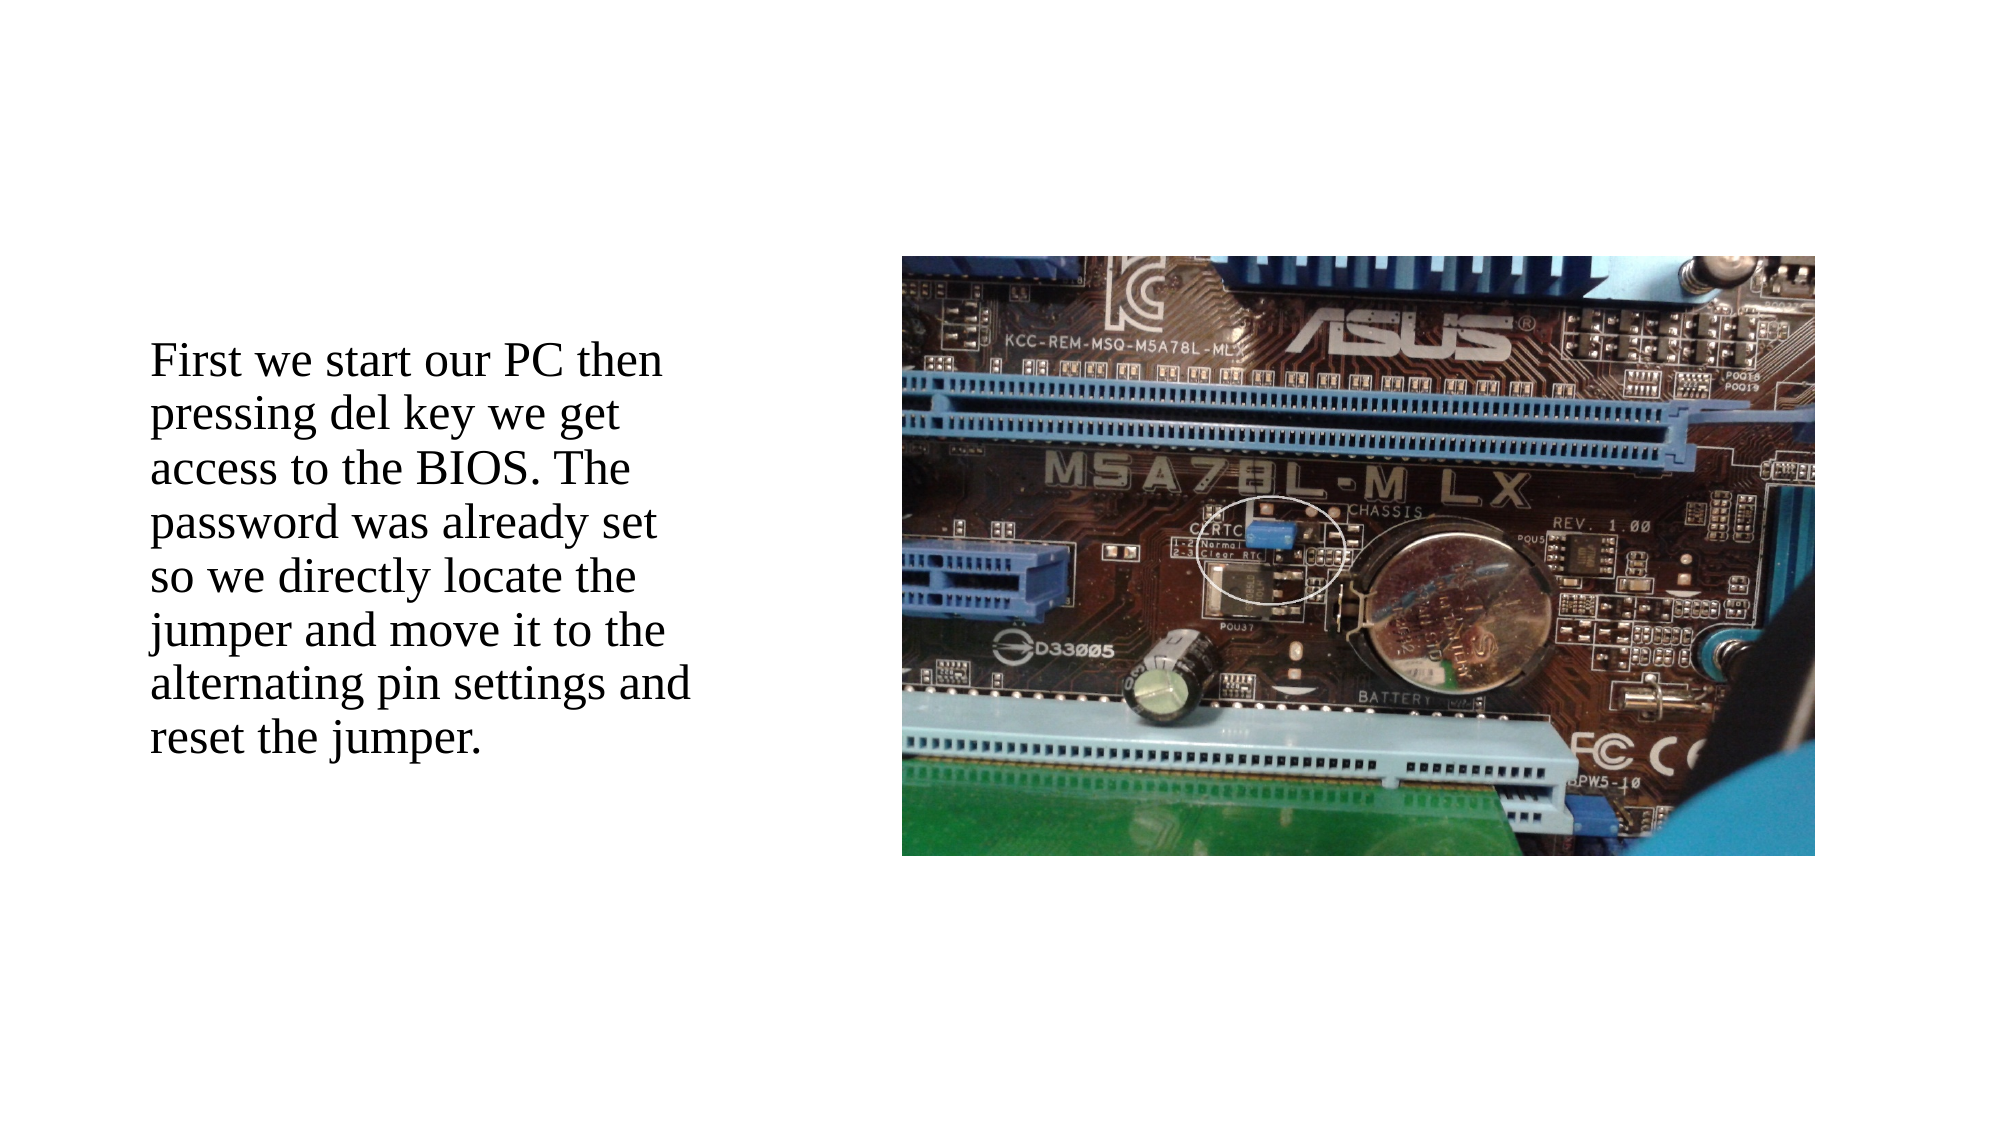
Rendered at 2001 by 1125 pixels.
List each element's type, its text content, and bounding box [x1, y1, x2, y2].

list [902, 256, 1815, 856]
title First we start our PC then pressing del key we get access to the BIOS. The password was already set so we directly locate the jumper and move it to the alternating pin settings and reset the jumper. [135, 107, 725, 1050]
